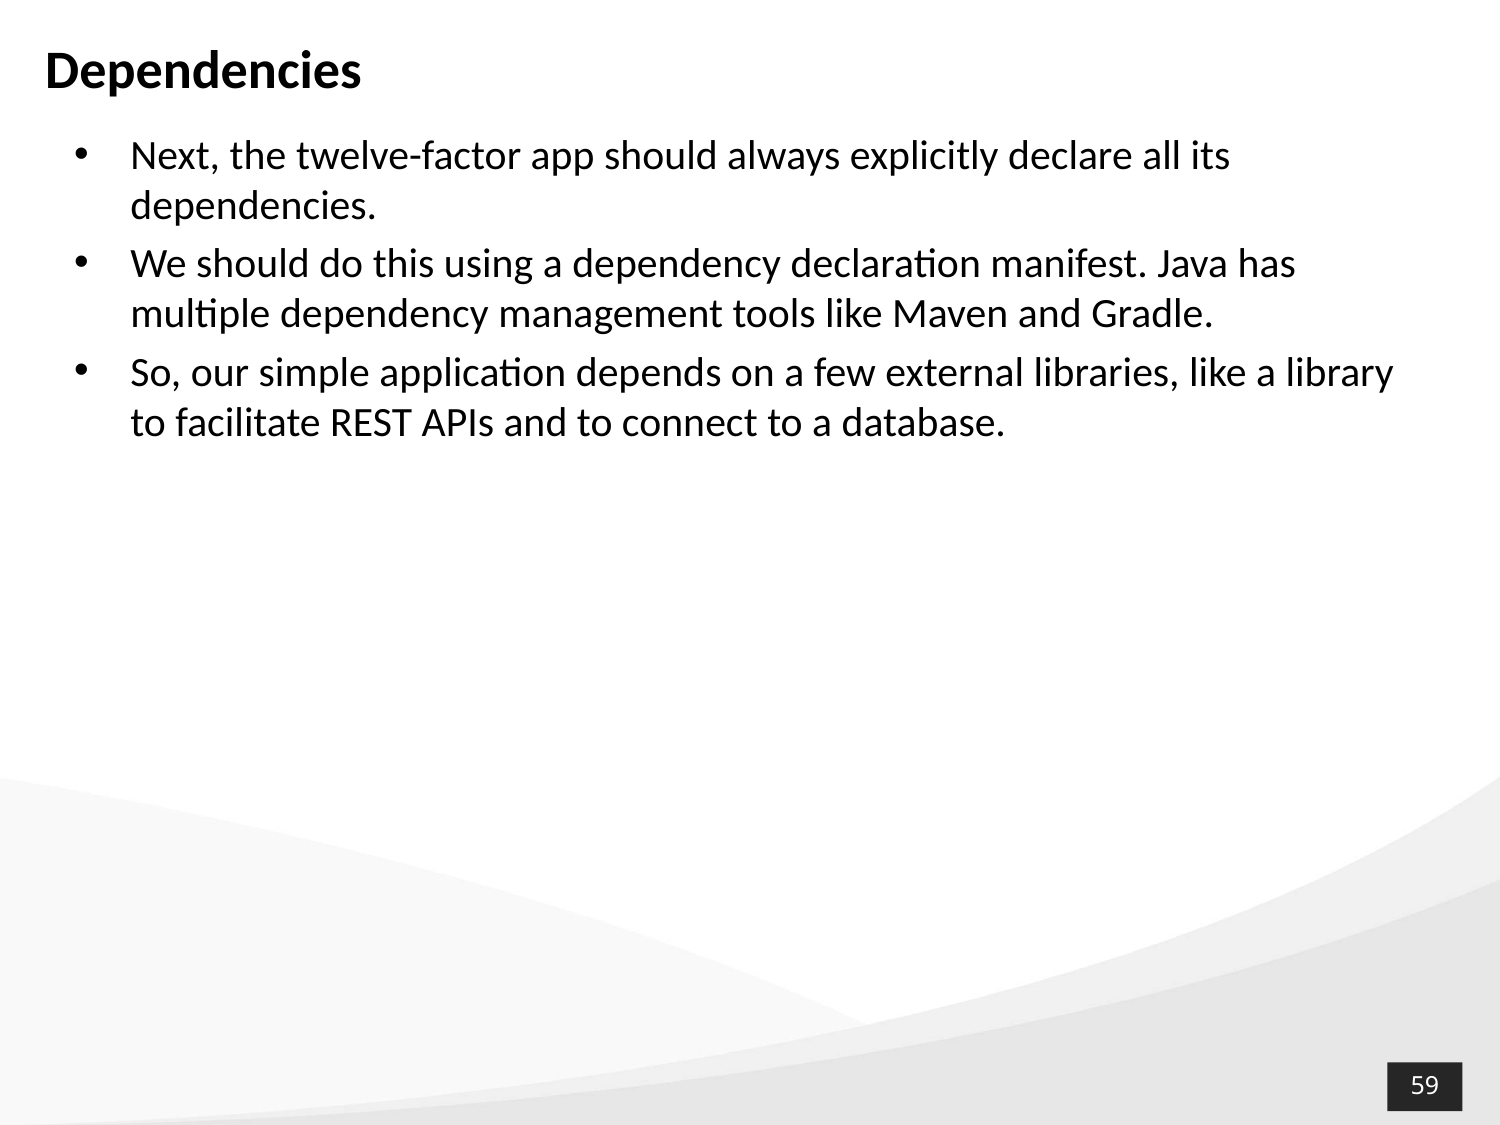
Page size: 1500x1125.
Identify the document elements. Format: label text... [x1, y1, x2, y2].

title Dependencies [30, 21, 1478, 113]
picture [0, 0, 1500, 1125]
list Next, the twelve-factor app should always explicitly declare all its dependencies. We should do this using a dependency declaration manifest. Java has multiple dependency management tools like Maven and Gradle. So, our simple application depends on a few external libraries, like a library to facilitate REST APIs and to connect to a database. [59, 120, 1438, 863]
